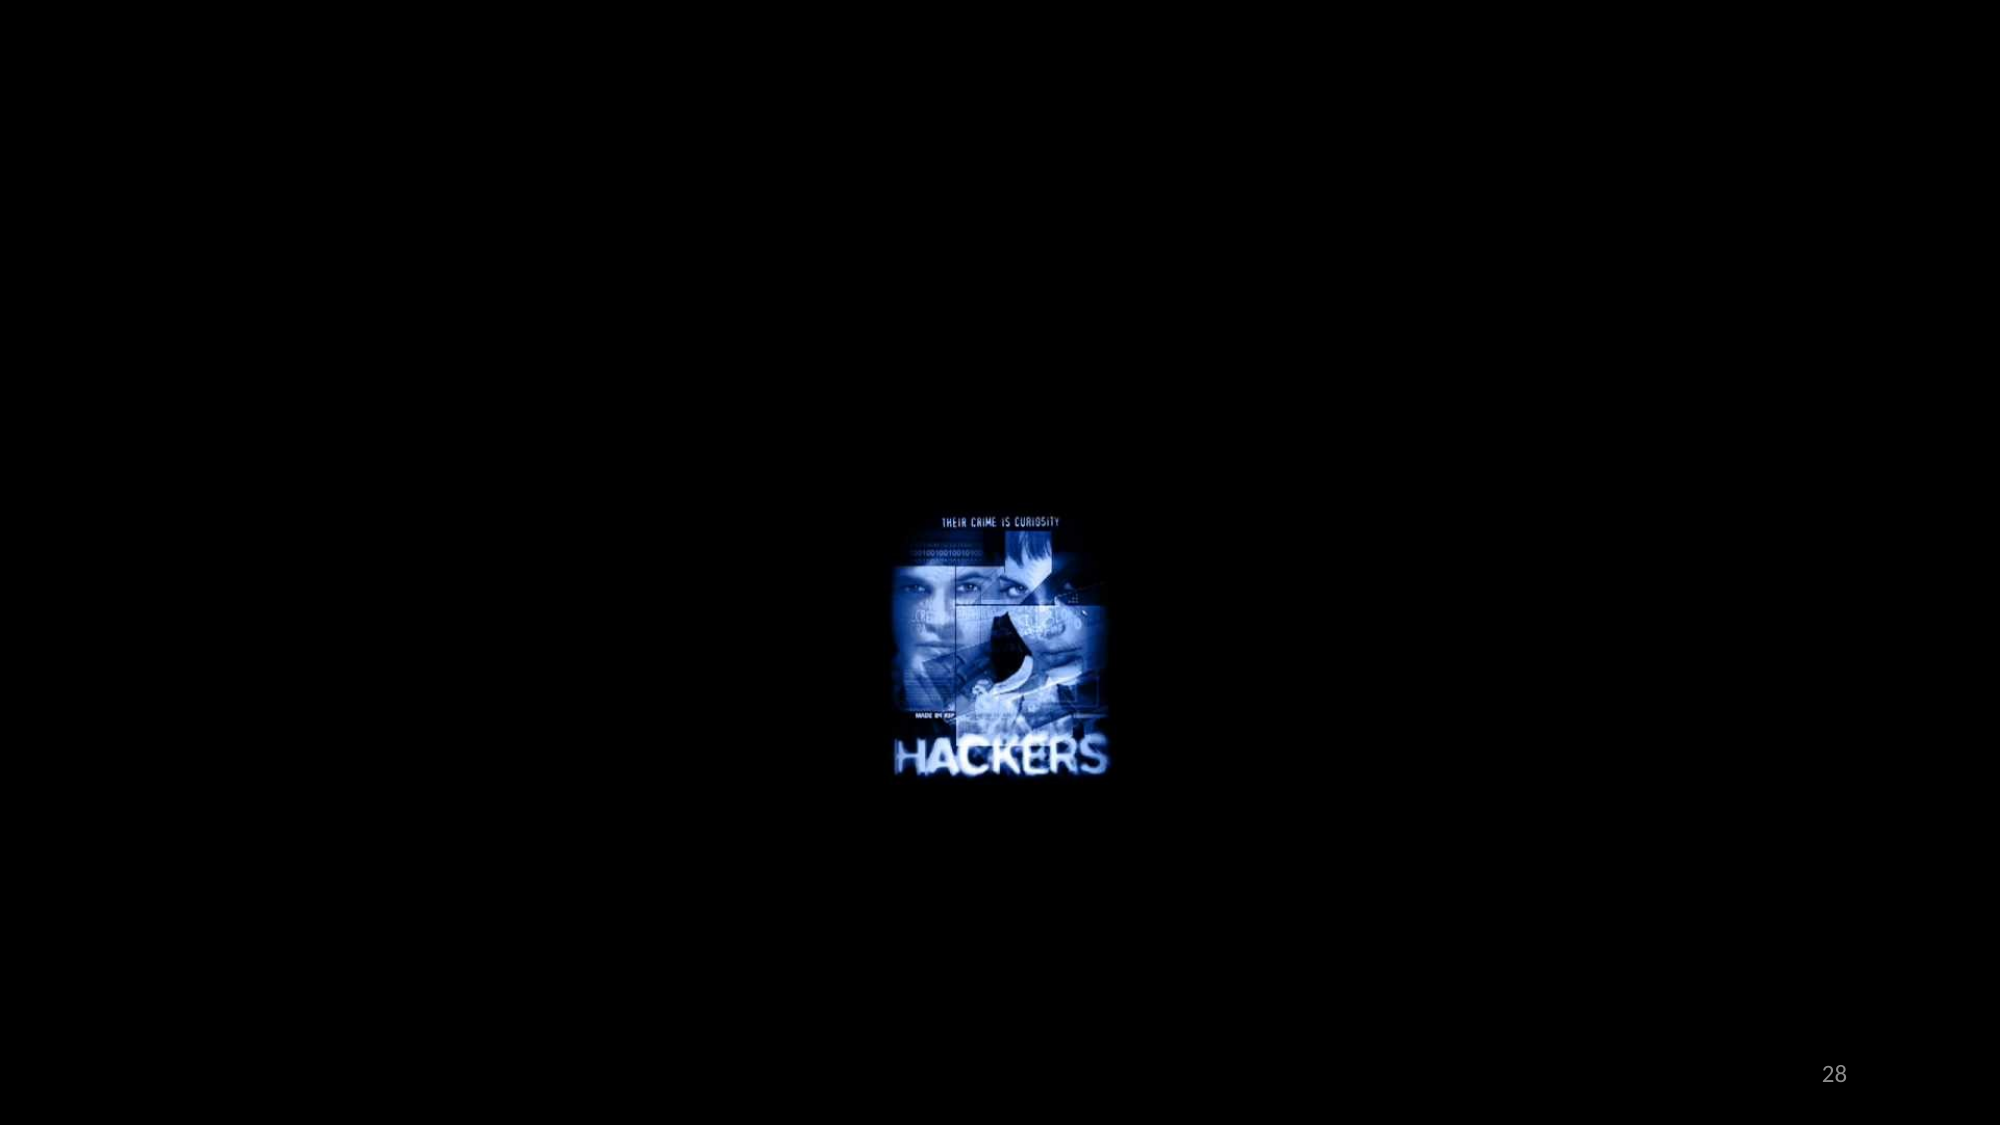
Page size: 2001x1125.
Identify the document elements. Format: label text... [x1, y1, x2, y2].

slide_number 28 [1412, 1042, 1863, 1103]
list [749, 468, 1250, 844]
